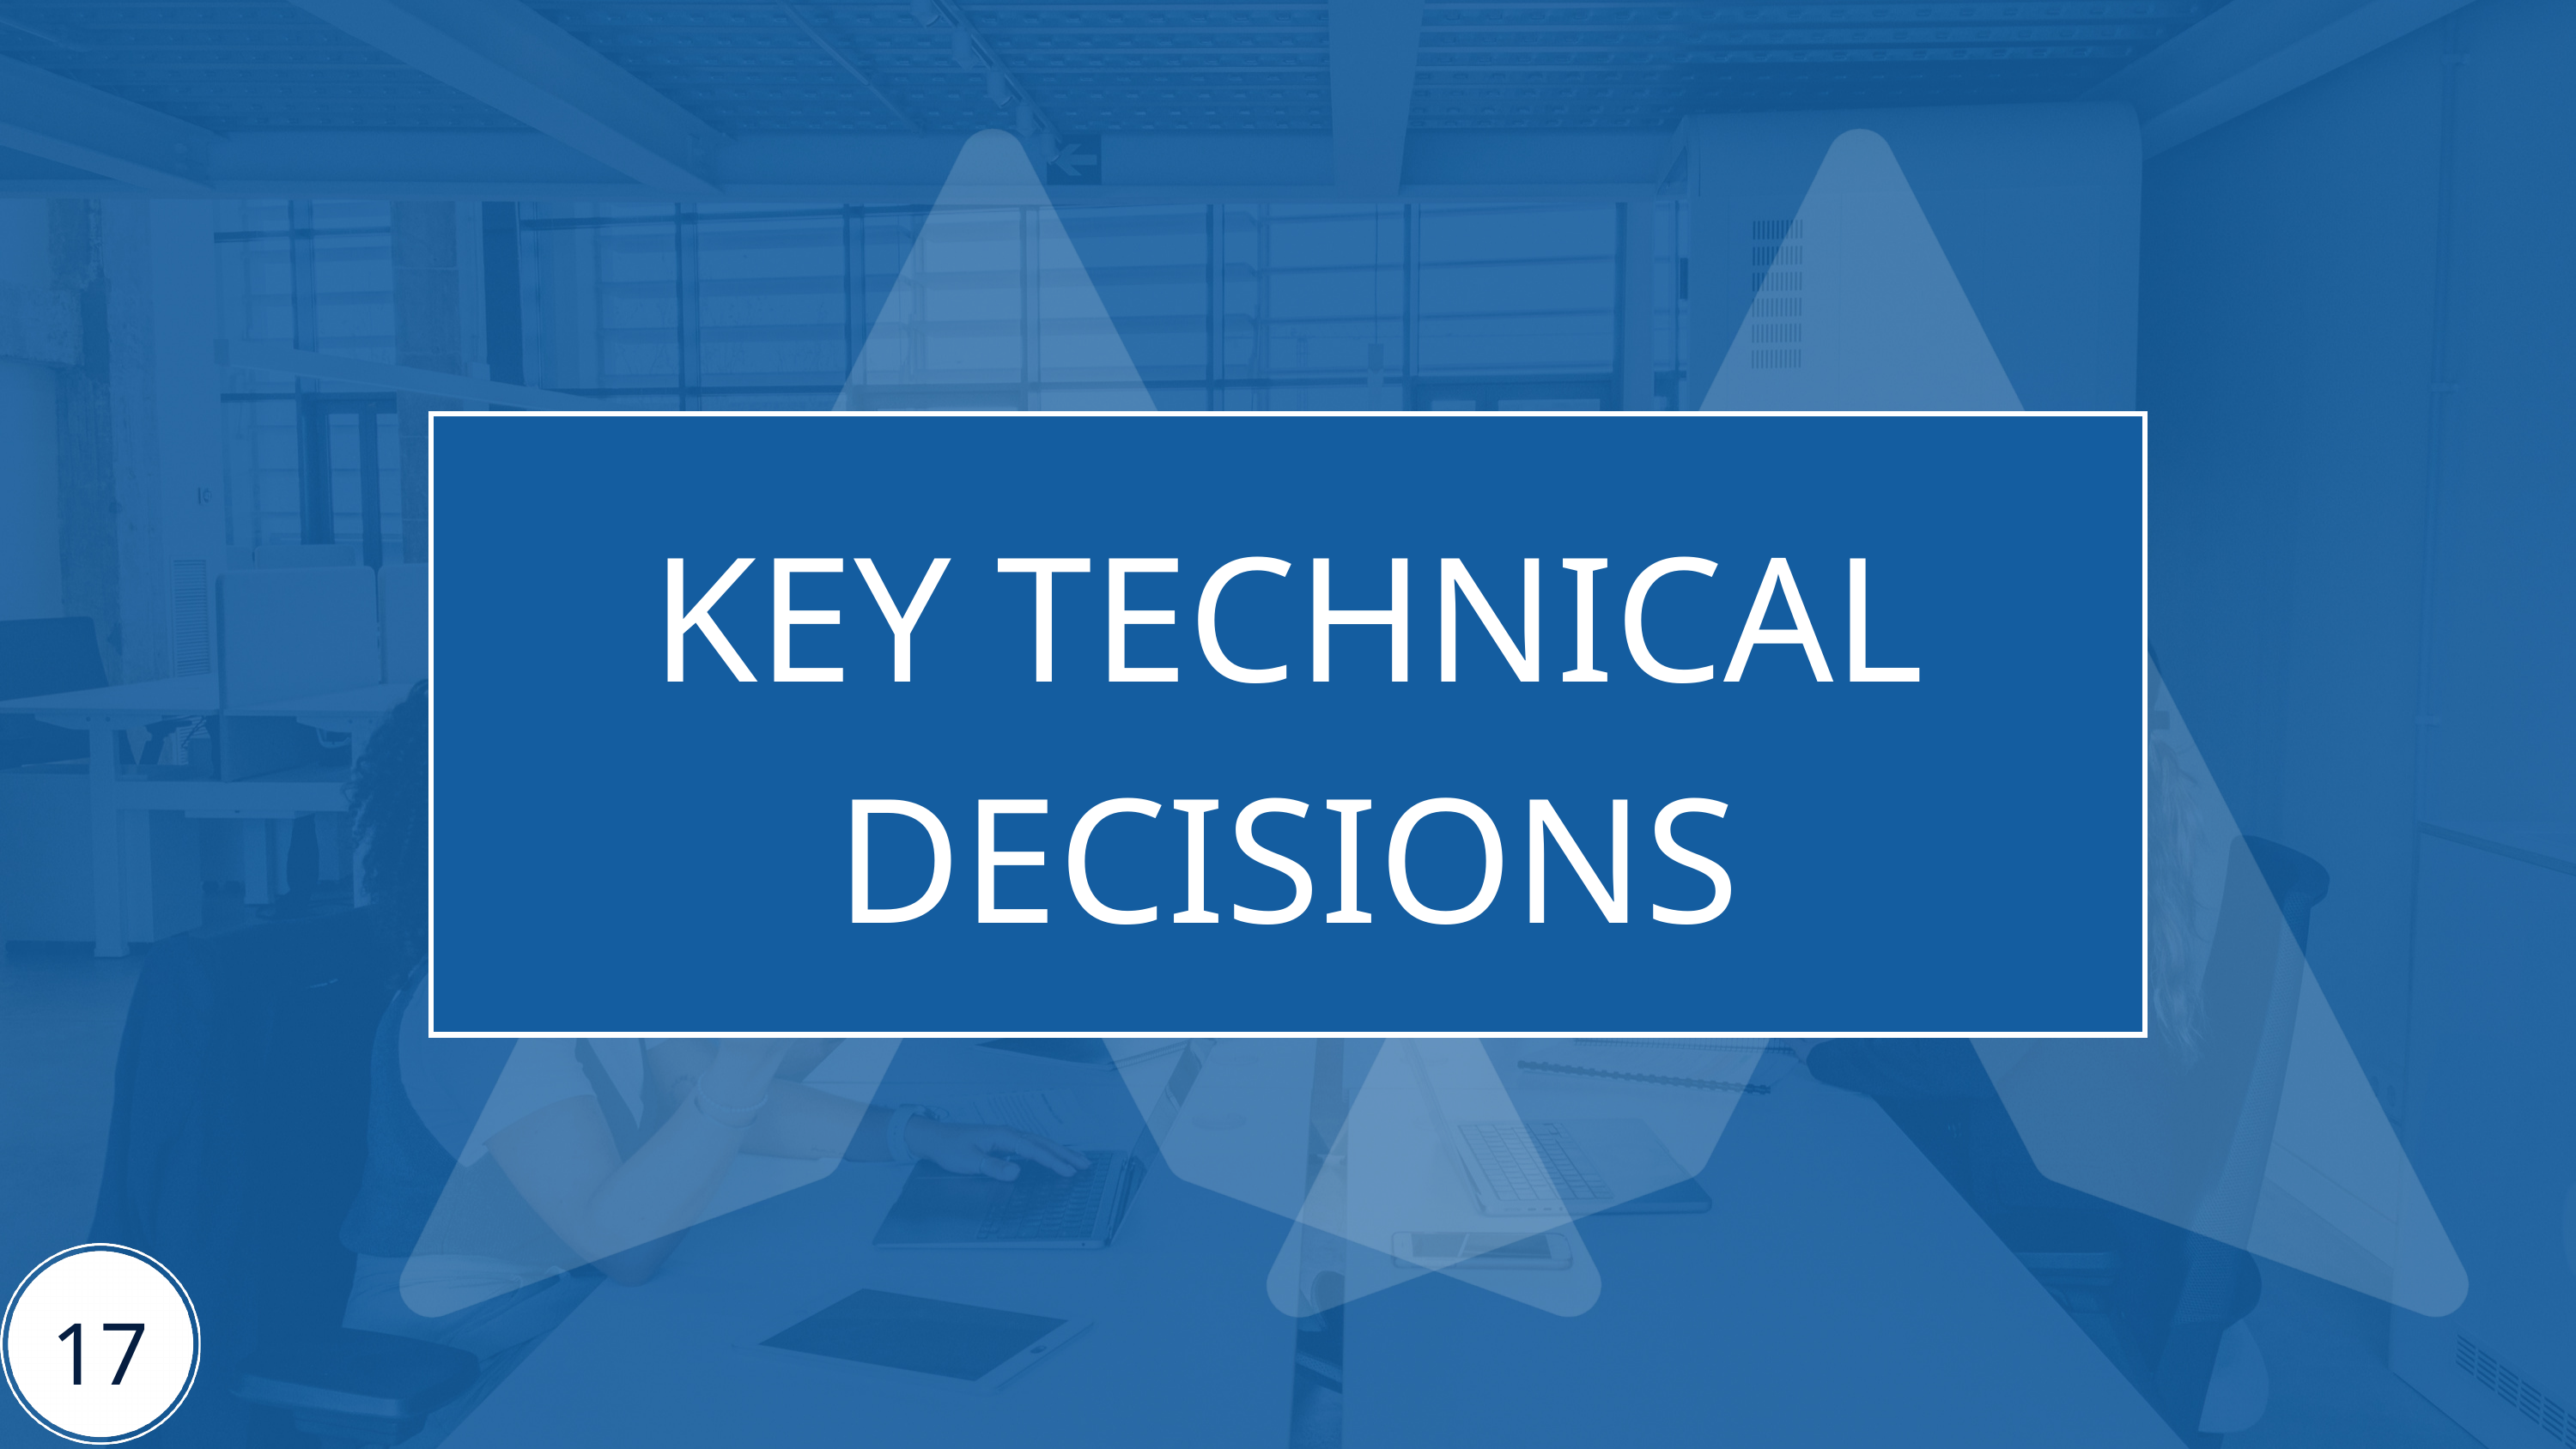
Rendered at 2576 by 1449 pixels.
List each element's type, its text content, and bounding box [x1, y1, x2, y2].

text_box [390, 123, 1612, 1326]
text_box [1612, 123, 2479, 1326]
text_box [0, 0, 2576, 1449]
text_box 17 [20, 1282, 180, 1403]
text_box [0, 1243, 201, 1445]
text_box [430, 413, 2145, 1035]
